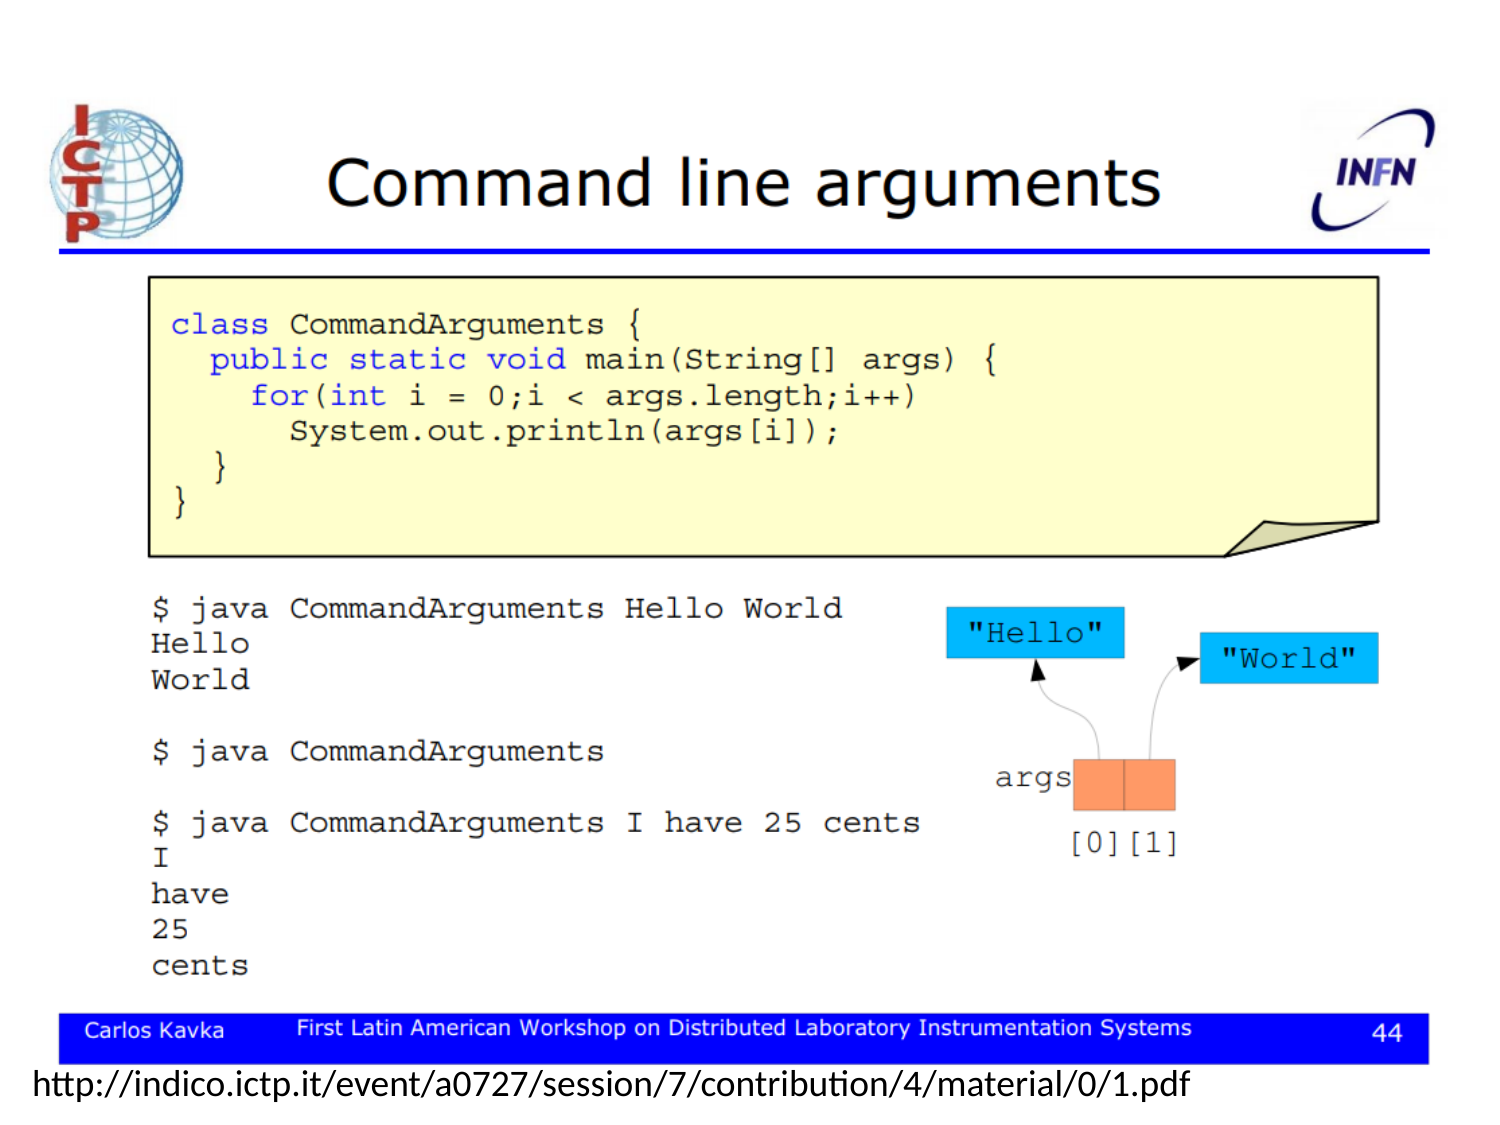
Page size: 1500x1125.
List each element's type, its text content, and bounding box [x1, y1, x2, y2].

picture [0, 55, 1500, 1069]
text_box http://indico.ictp.it/event/a0727/session/7/contribution/4/material/0/1.pdf [17, 1069, 1488, 1111]
